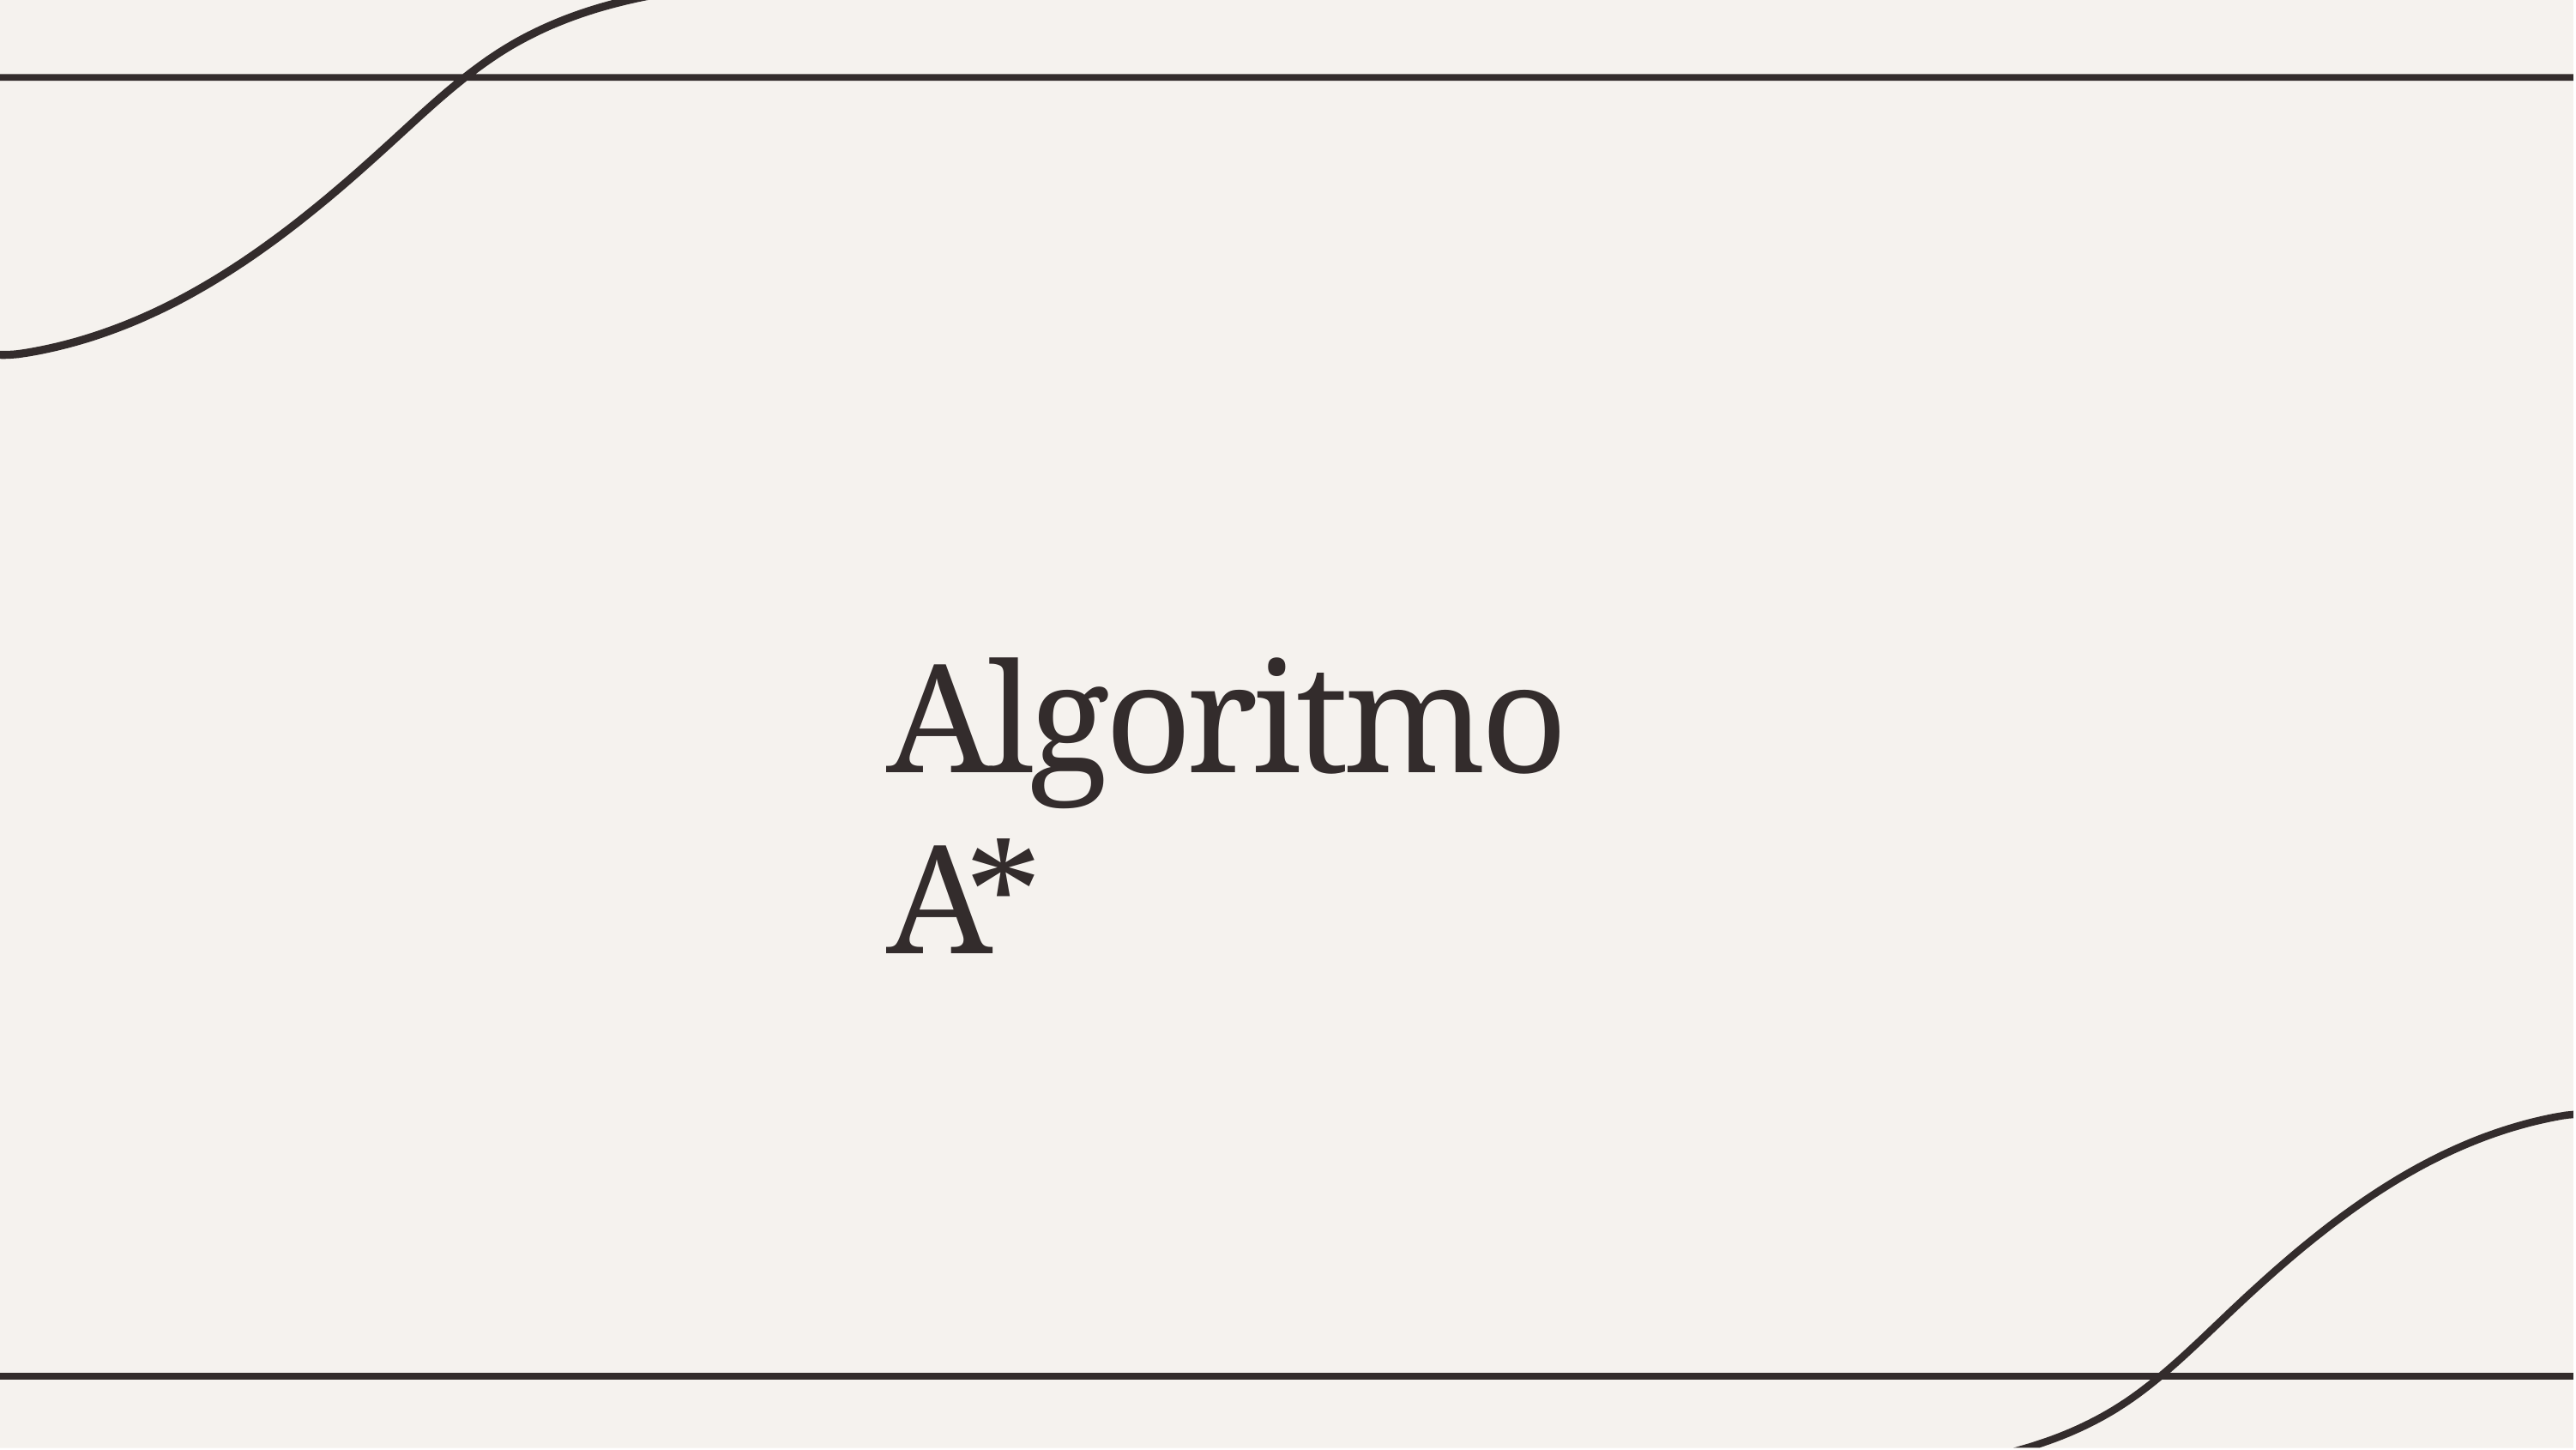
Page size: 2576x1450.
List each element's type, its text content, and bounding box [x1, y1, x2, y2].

text_box [0, 0, 2573, 359]
title Algoritmo A* [884, 619, 1691, 985]
text_box [0, 1110, 2573, 1448]
